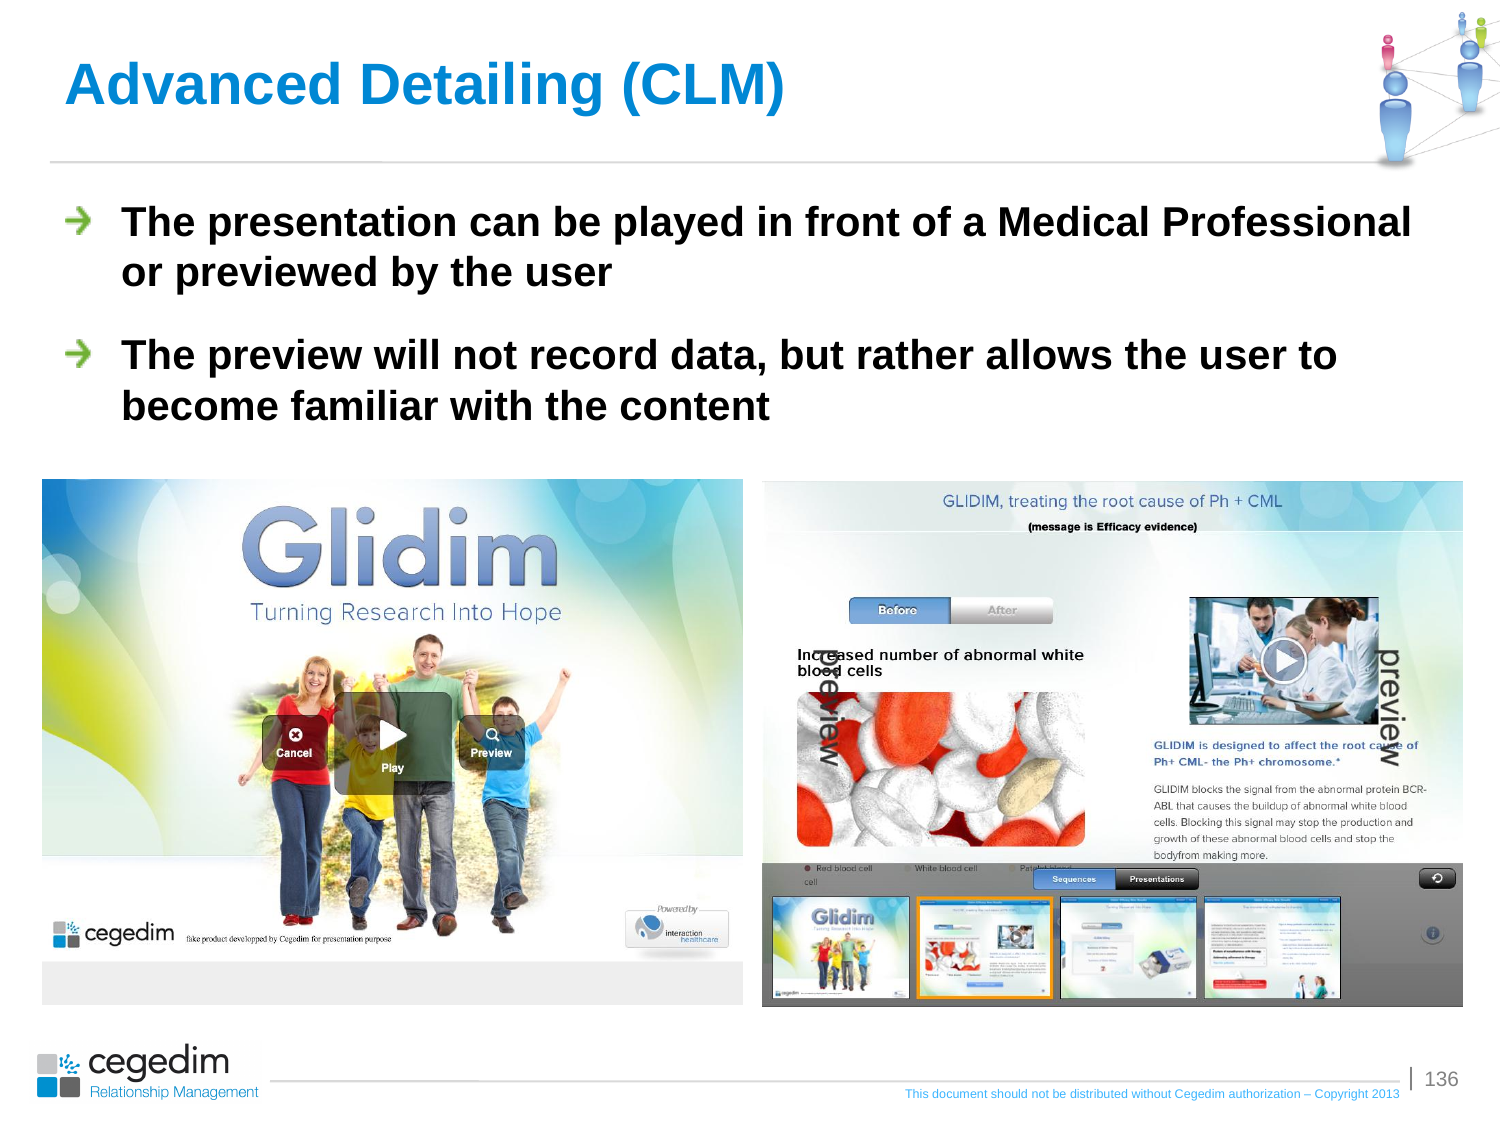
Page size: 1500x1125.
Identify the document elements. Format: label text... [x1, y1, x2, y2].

picture [29, 1040, 262, 1104]
list The presentation can be played in front of a Medical Professional or previewed by the user The preview will not record data, but rather allows the user to become familiar with the content [50, 187, 1450, 1063]
picture [762, 481, 1464, 1008]
picture [65, 338, 93, 368]
picture [1364, 0, 1500, 180]
picture [65, 205, 93, 235]
title Advanced Detailing (CLM) [50, 0, 1400, 163]
picture [42, 479, 743, 1005]
